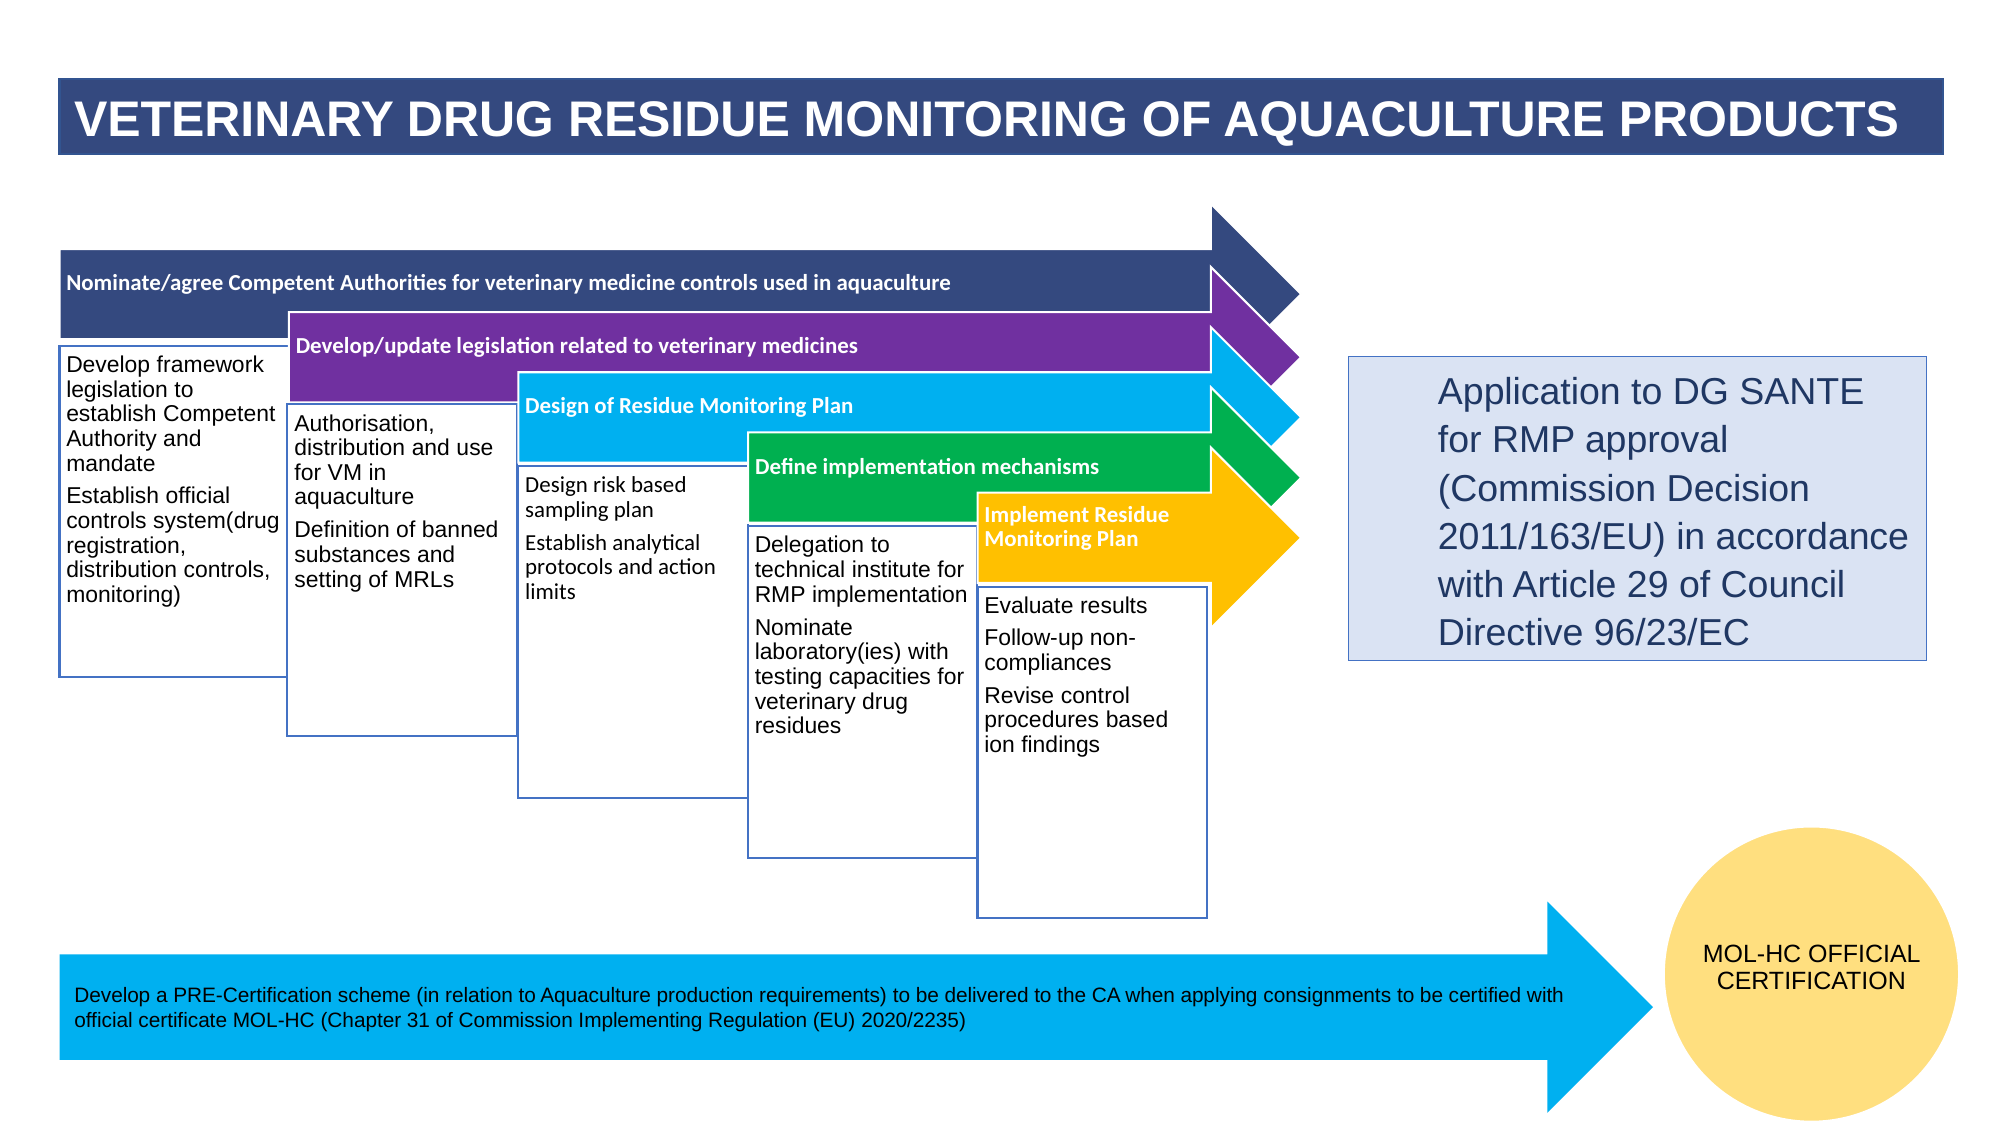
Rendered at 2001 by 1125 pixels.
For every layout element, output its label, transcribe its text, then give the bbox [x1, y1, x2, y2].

text_box VETERINARY DRUG RESIDUE MONITORING OF AQUACULTURE PRODUCTS [58, 78, 1944, 155]
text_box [1663, 826, 1960, 1122]
text_box Application to DG SANTE for RMP approval (Commission Decision 2011/163/EU) in accordance with Article 29 of Council Directive 96/23/EC [1348, 356, 1927, 661]
text_box Develop a PRE-Certification scheme (in relation to Aquaculture production requirements) to be delivered to the CA when applying consignments to be certified with official certificate MOL-HC (Chapter 31 of Commission Implementing Regulation (EU) 2020/2235) [58, 899, 1655, 1116]
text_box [59, 156, 1302, 968]
